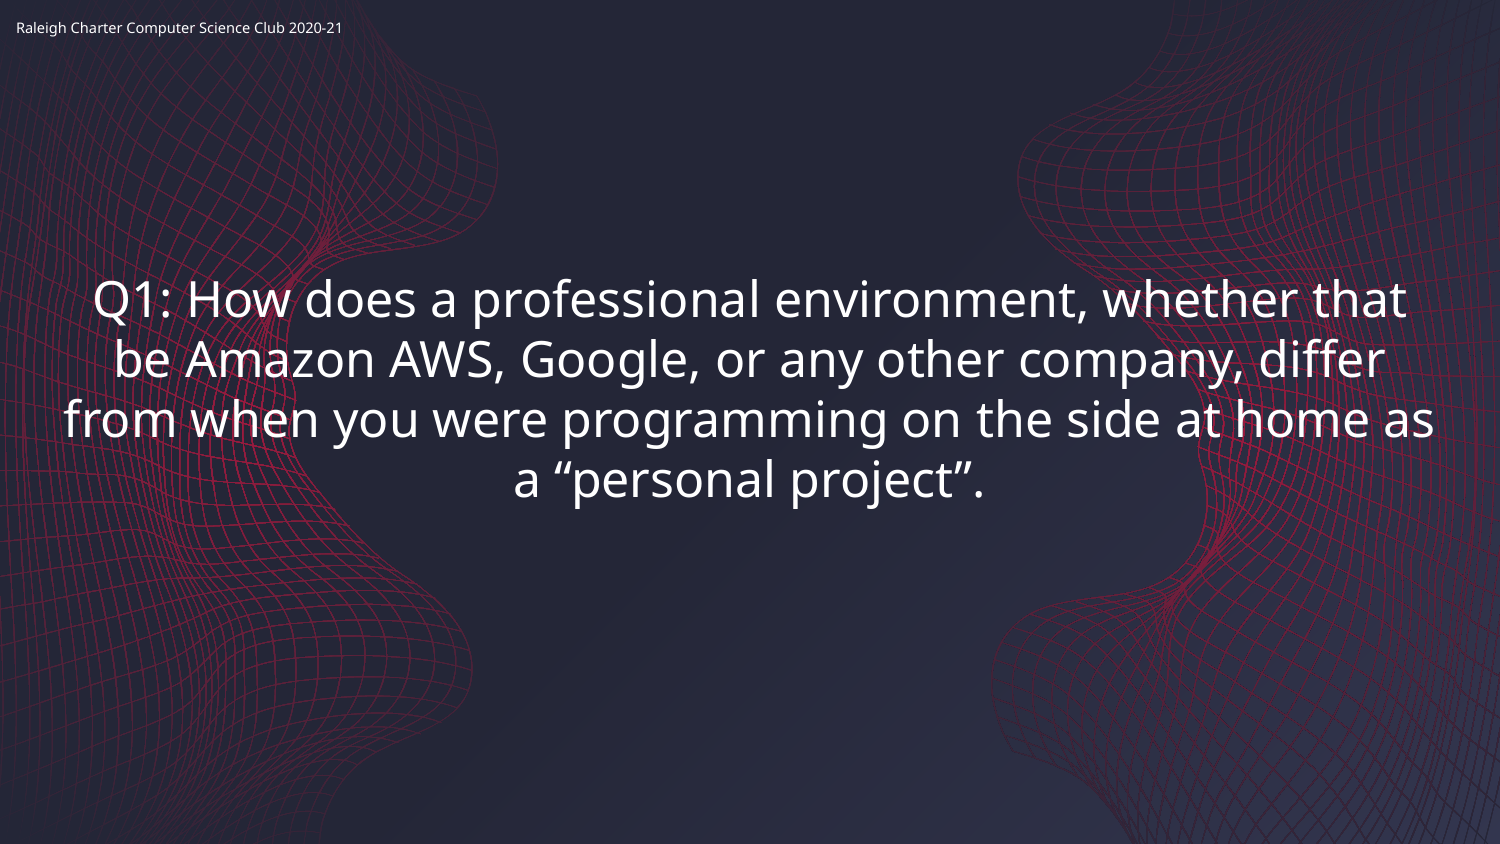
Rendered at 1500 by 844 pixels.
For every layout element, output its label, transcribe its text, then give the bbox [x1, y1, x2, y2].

title Q1: How does a professional environment, whether that be Amazon AWS, Google, or any other company, differ from when you were programming on the side at home as a “personal project”. [44, 261, 1456, 583]
